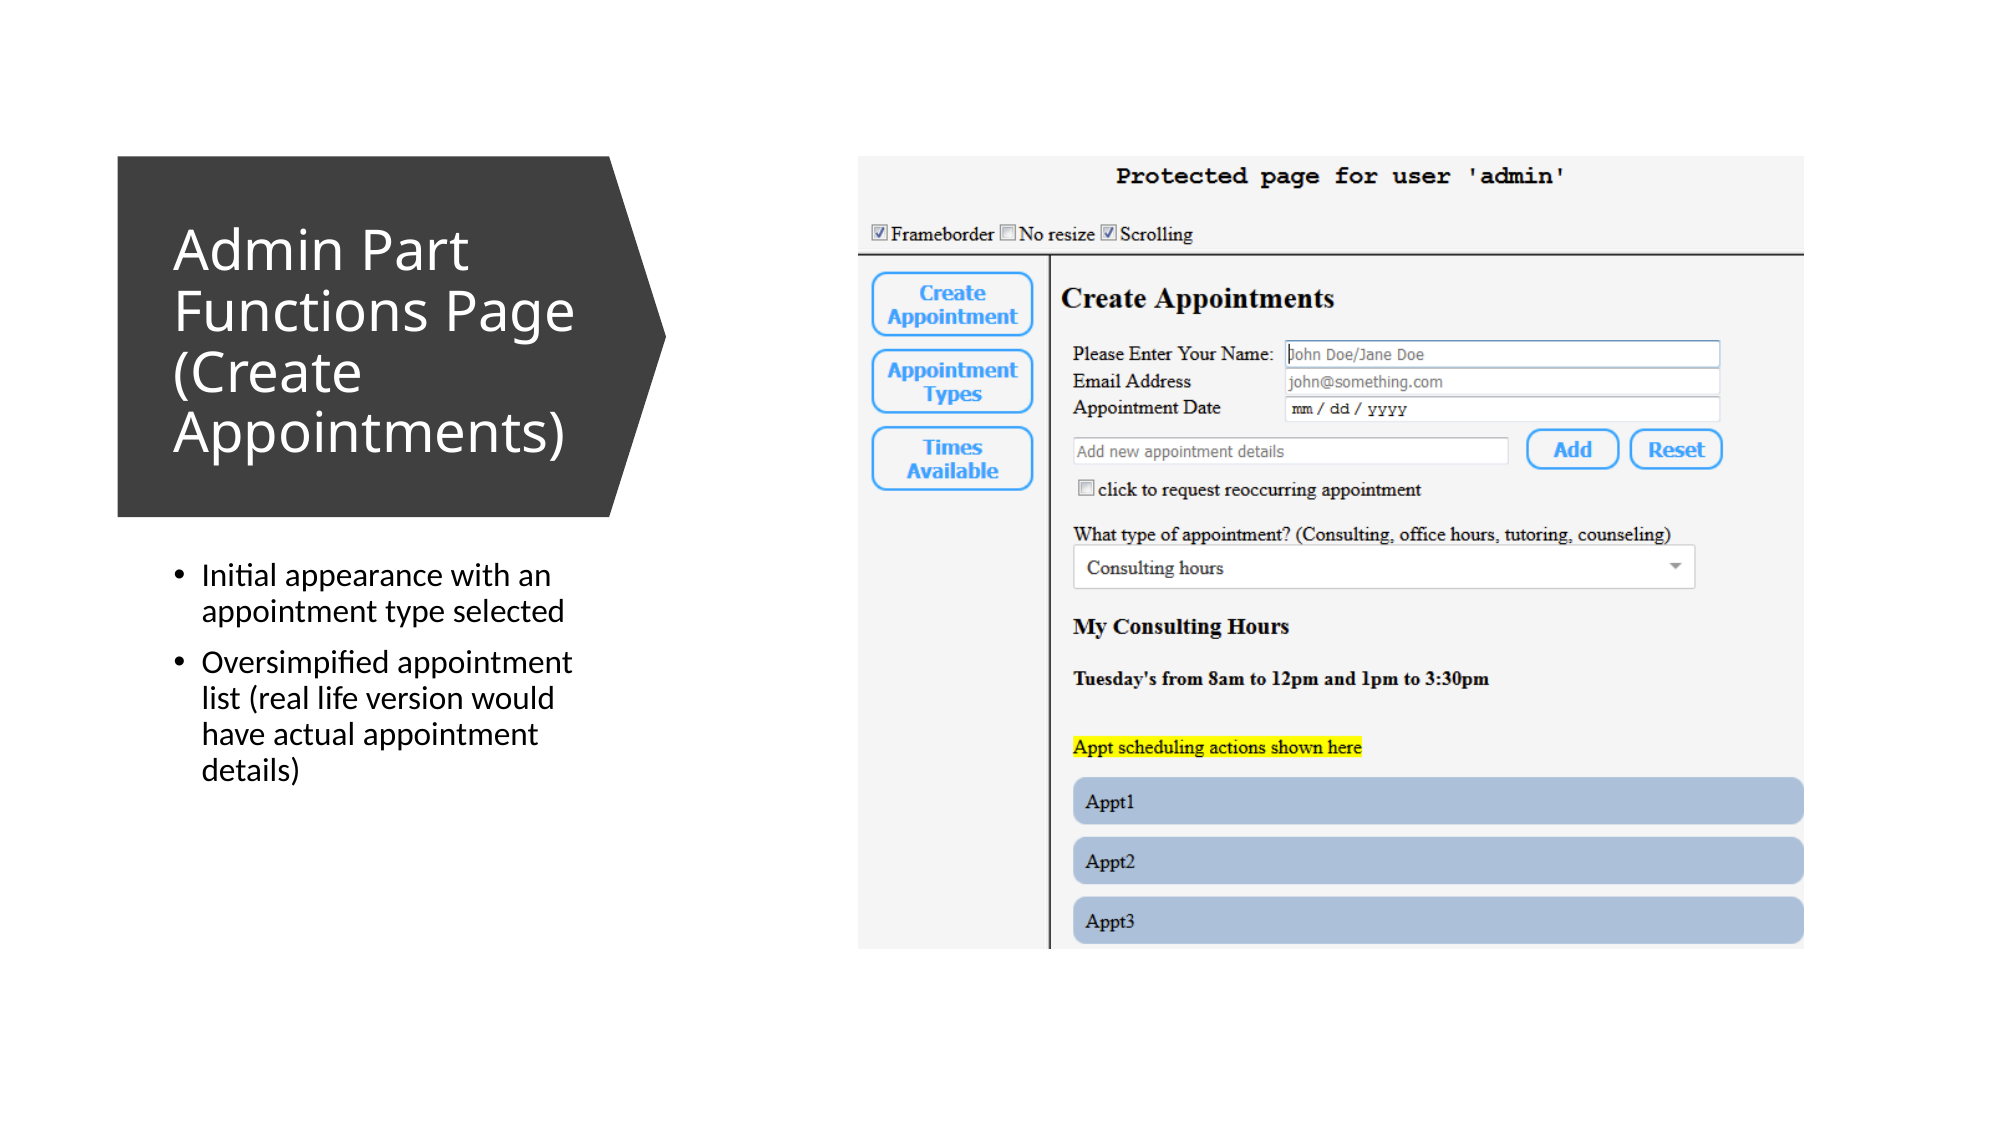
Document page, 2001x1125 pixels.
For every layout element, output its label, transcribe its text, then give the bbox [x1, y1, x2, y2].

list Initial appearance with an appointment type selected Oversimpified appointment list (real life version would have actual appointment details) [158, 550, 597, 949]
picture [858, 156, 1804, 949]
text_box [116, 155, 668, 519]
title Admin Part Functions Page (Create Appointments) [158, 197, 597, 490]
